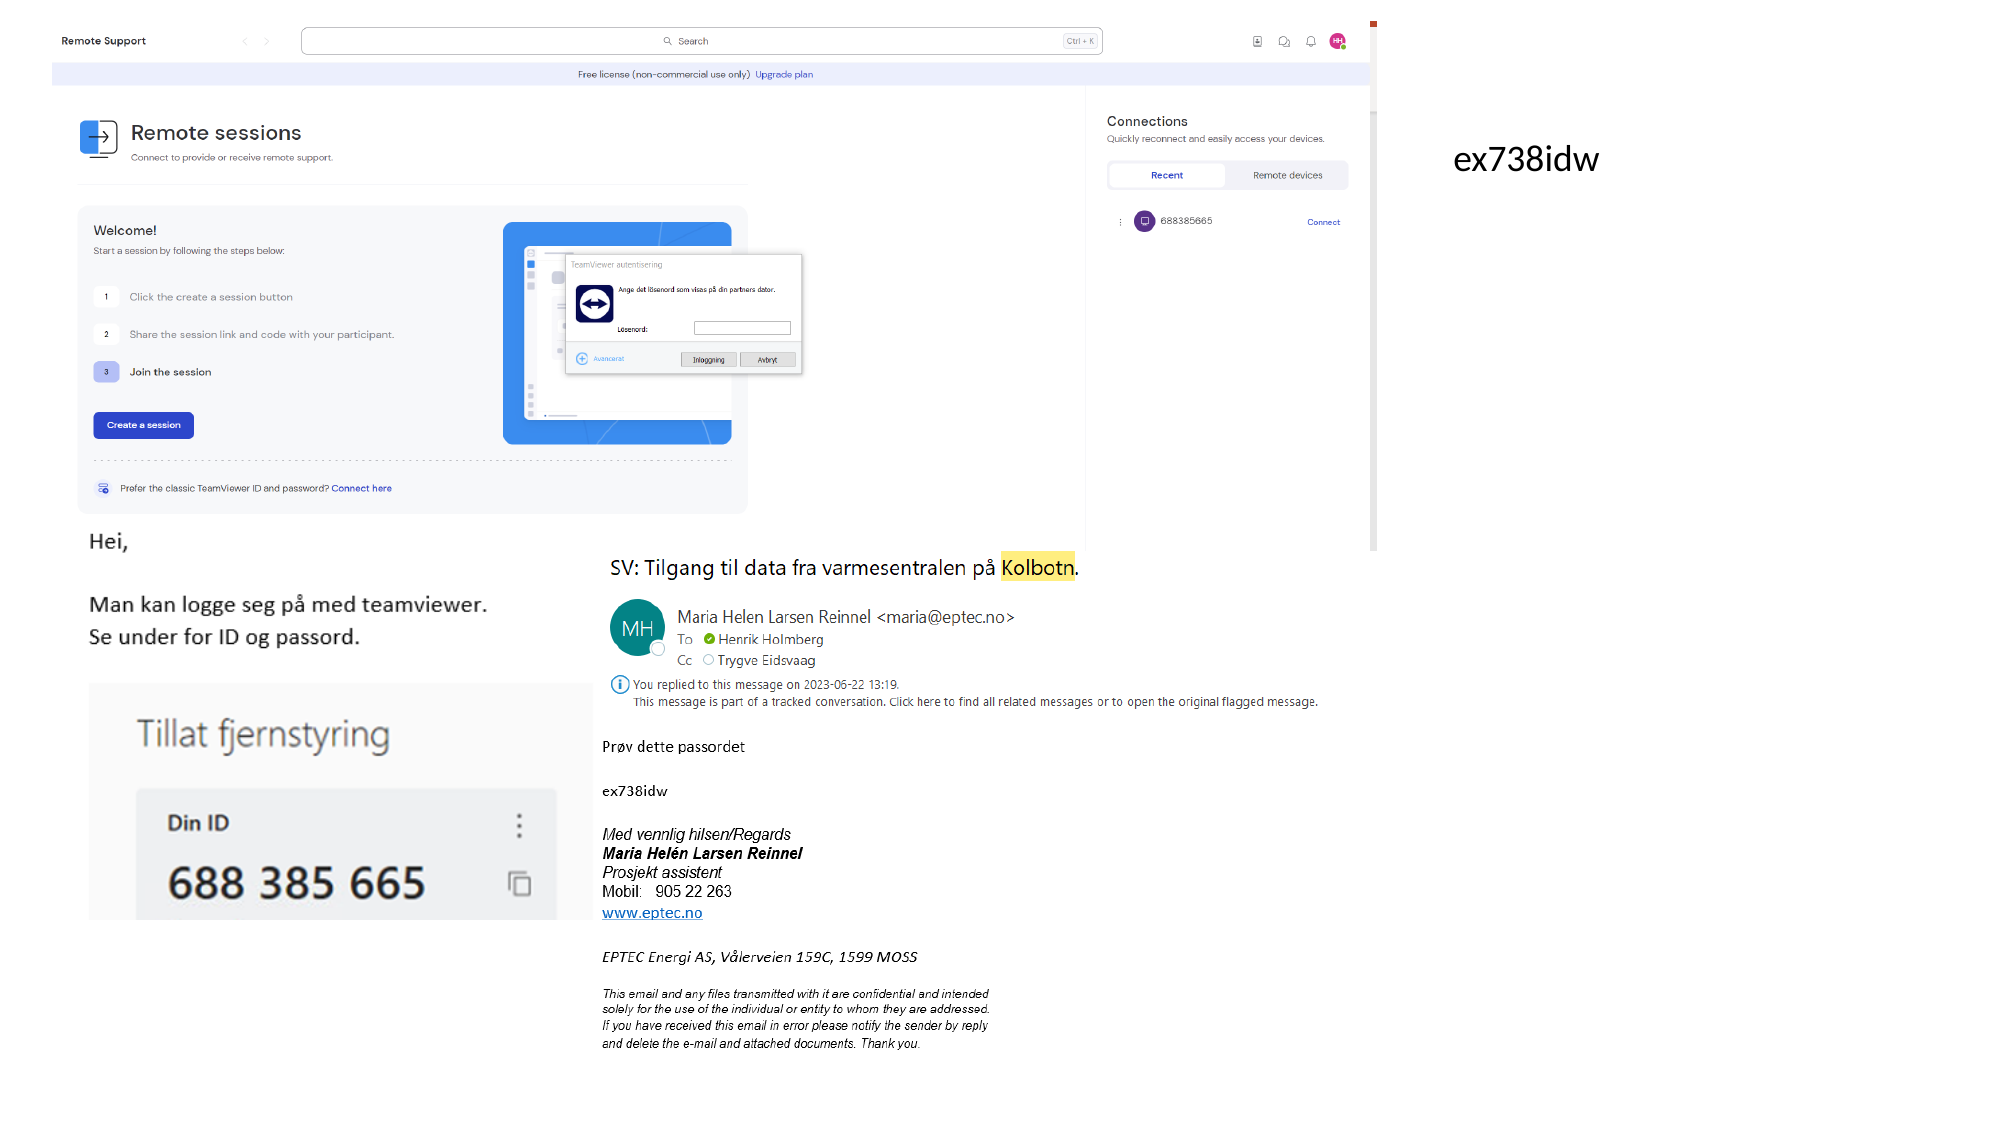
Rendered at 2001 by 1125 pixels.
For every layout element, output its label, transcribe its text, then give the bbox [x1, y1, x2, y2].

text_box ex738idw [1438, 127, 1711, 187]
picture [52, 21, 1377, 1067]
